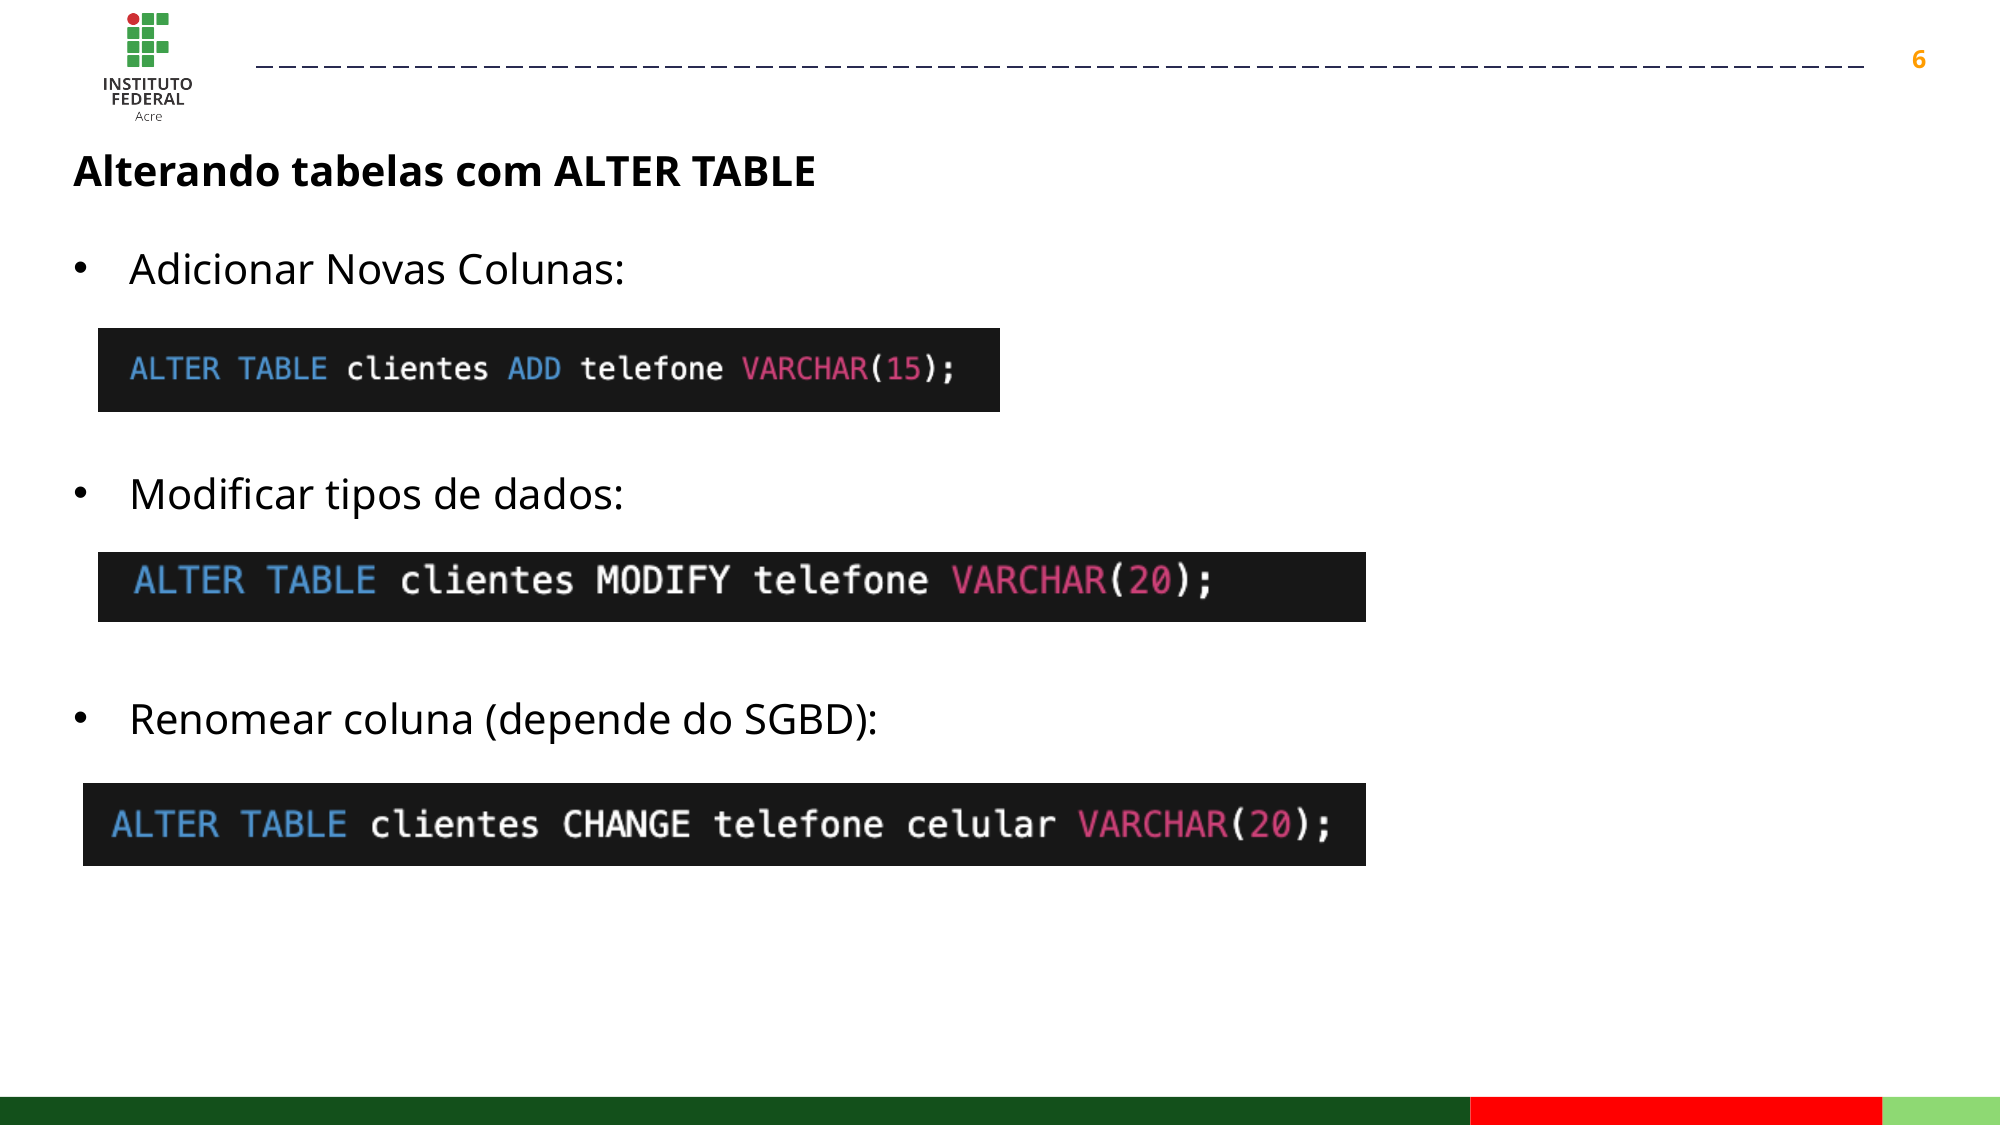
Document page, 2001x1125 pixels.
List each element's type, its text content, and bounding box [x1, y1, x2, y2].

text_box [0, 1095, 1469, 1125]
picture [82, 782, 1367, 867]
text_box Alterando tabelas com ALTER TABLE [58, 112, 1243, 203]
text_box Adicionar Novas Colunas: Modificar tipos de dados: Renomear coluna (depende do SGBD): [58, 210, 957, 750]
picture [97, 328, 1001, 413]
text_box [1881, 1095, 2000, 1125]
picture [97, 552, 1367, 622]
picture [104, 12, 192, 121]
slide_number 6 [1865, 30, 1942, 91]
text_box [1469, 1095, 1881, 1125]
